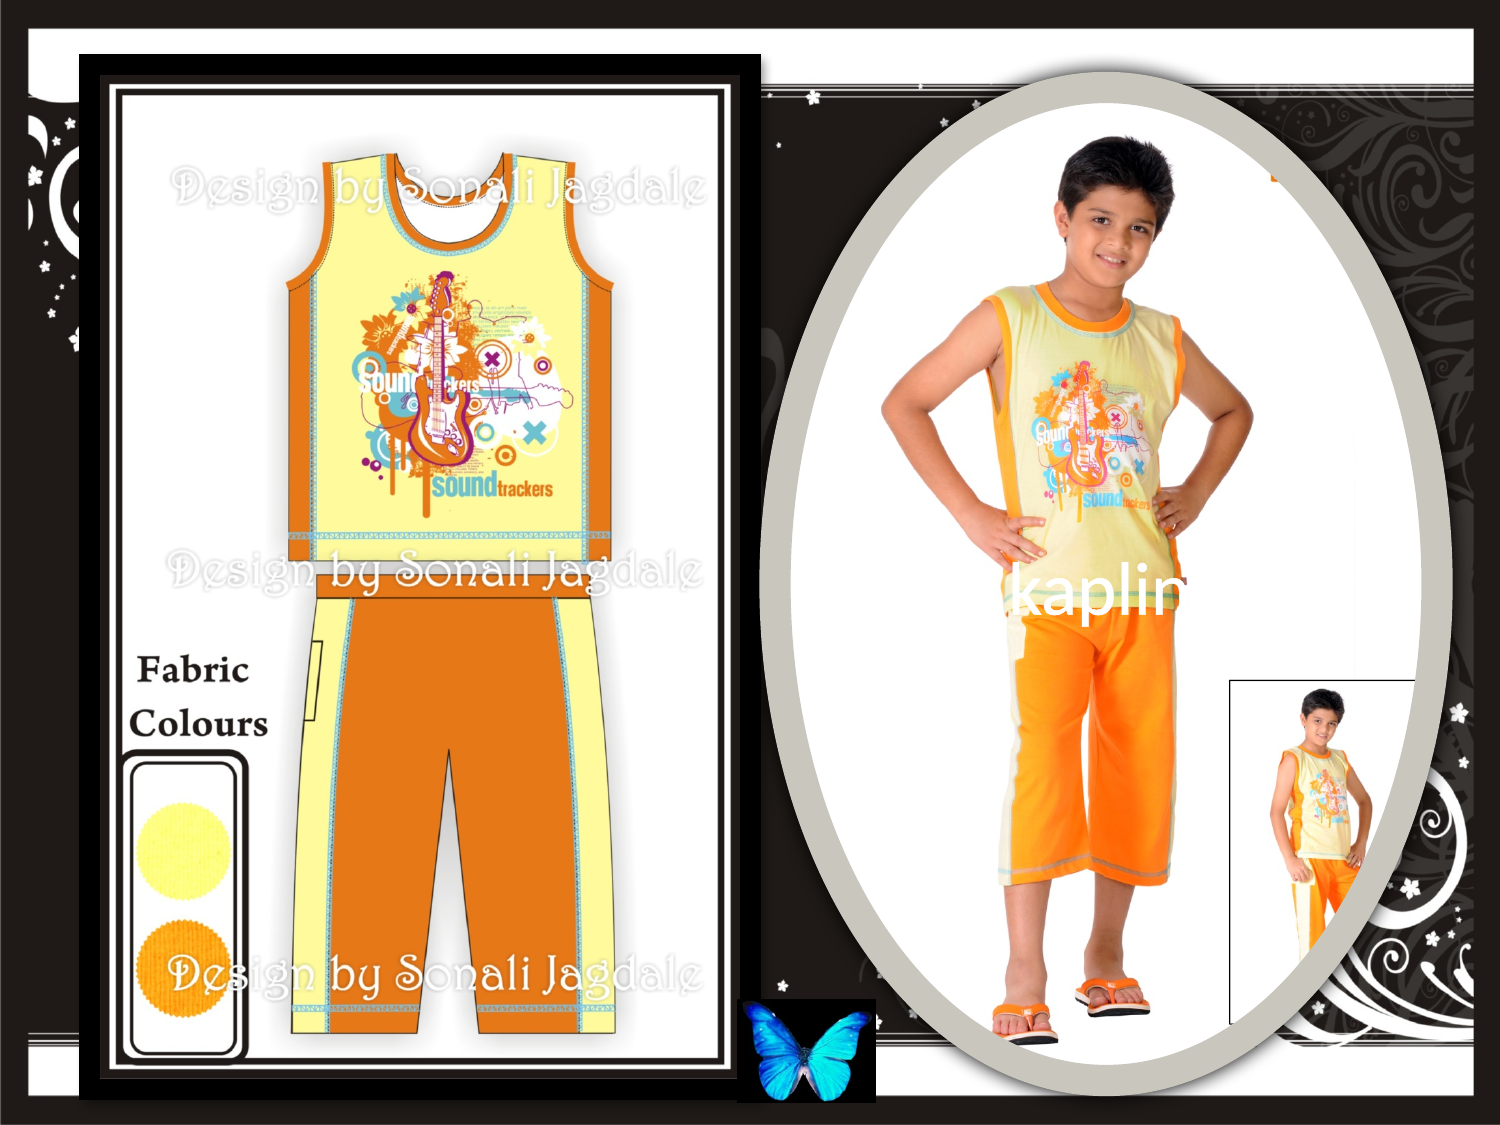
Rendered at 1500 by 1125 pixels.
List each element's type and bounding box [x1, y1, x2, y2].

list [774, 87, 1438, 1081]
picture [0, 0, 1500, 1125]
list [99, 74, 741, 1079]
